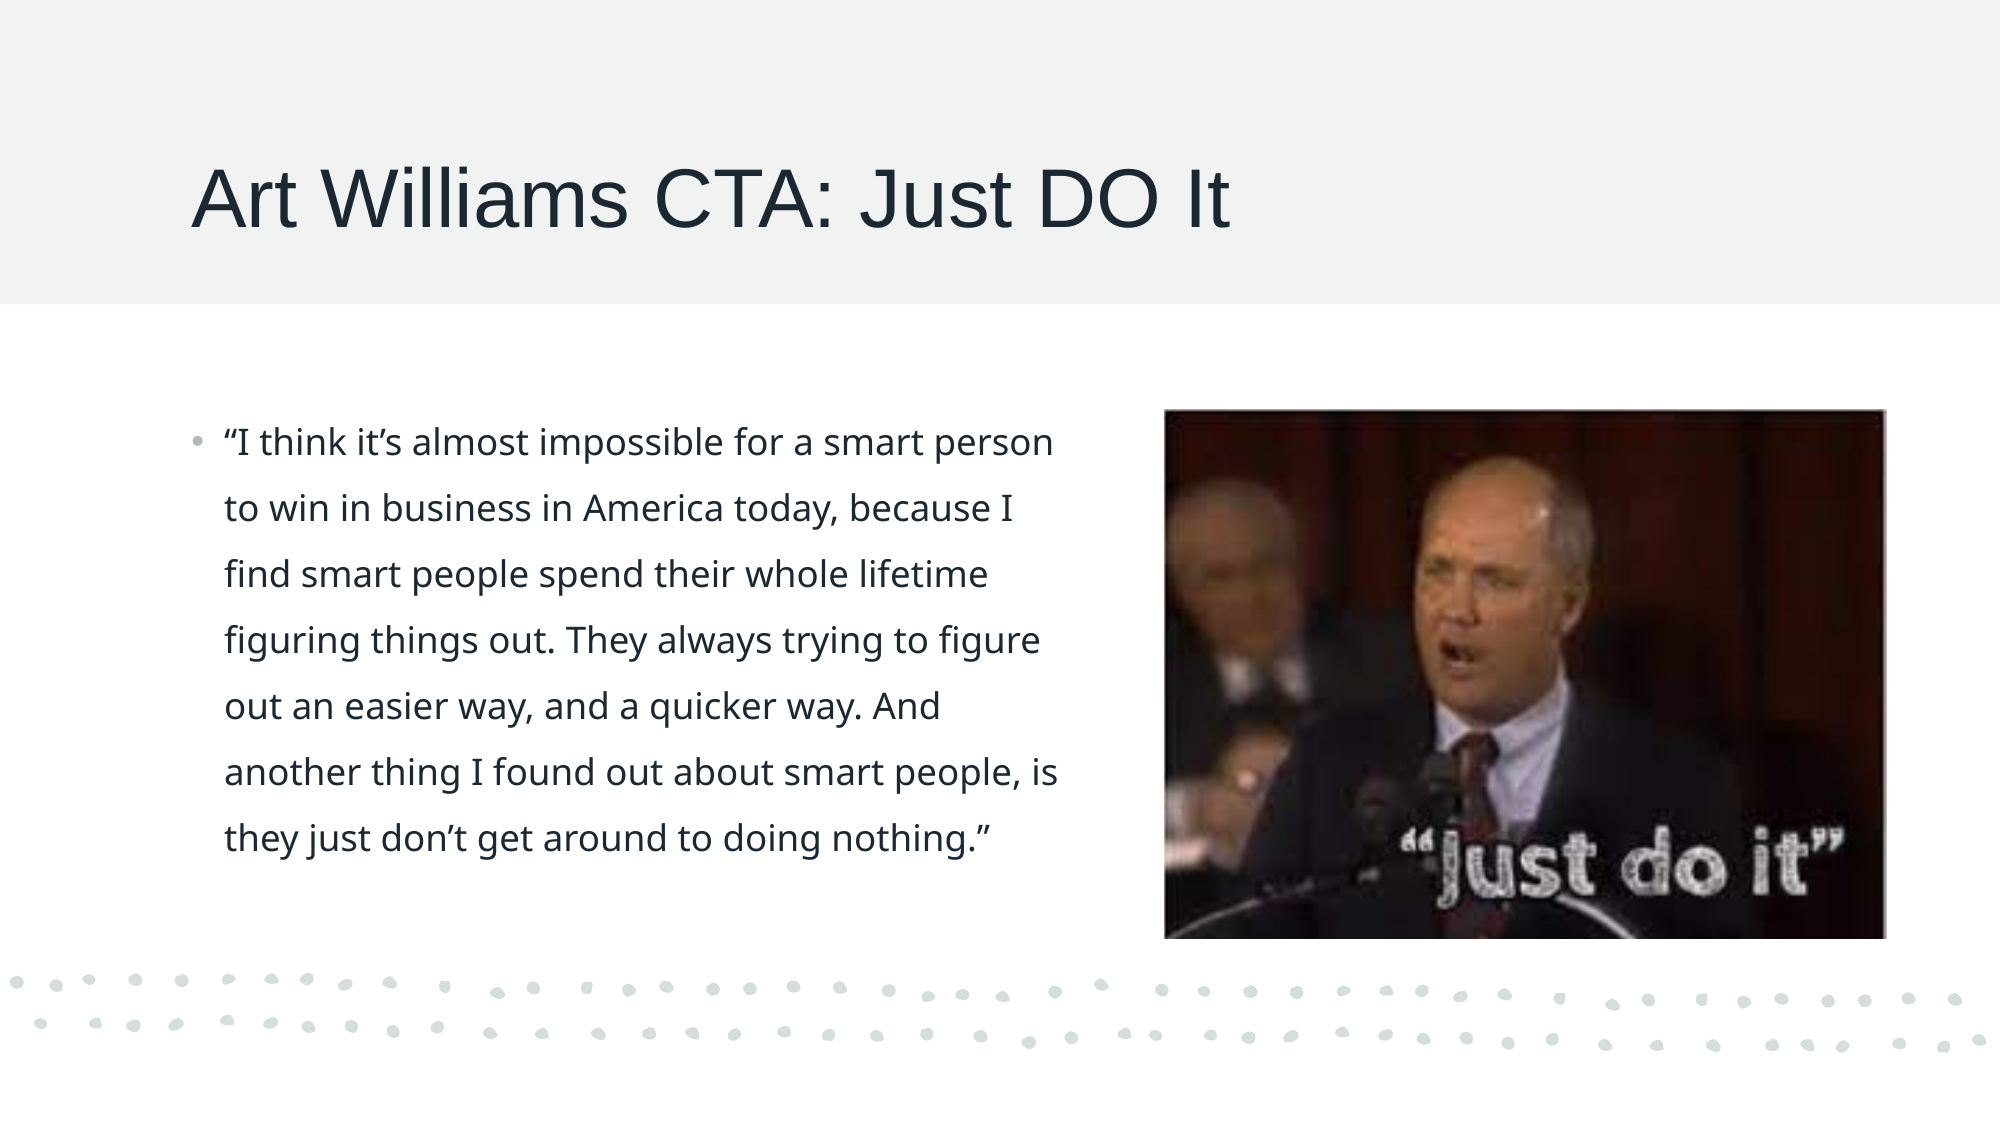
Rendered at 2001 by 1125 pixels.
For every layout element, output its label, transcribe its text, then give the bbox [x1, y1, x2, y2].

title Art Williams CTA: Just DO It [176, 106, 1898, 282]
list “I think it’s almost impossible for a smart person to win in business in America today, because I find smart people spend their whole lifetime figuring things out. They always trying to figure out an easier way, and a quicker way. And another thing I found out about smart people, is they just don’t get around to doing nothing.” [176, 389, 1077, 928]
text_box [8, 970, 1988, 1060]
picture [1163, 409, 1887, 939]
text_box [0, 0, 2000, 305]
text_box [0, 305, 2000, 1125]
